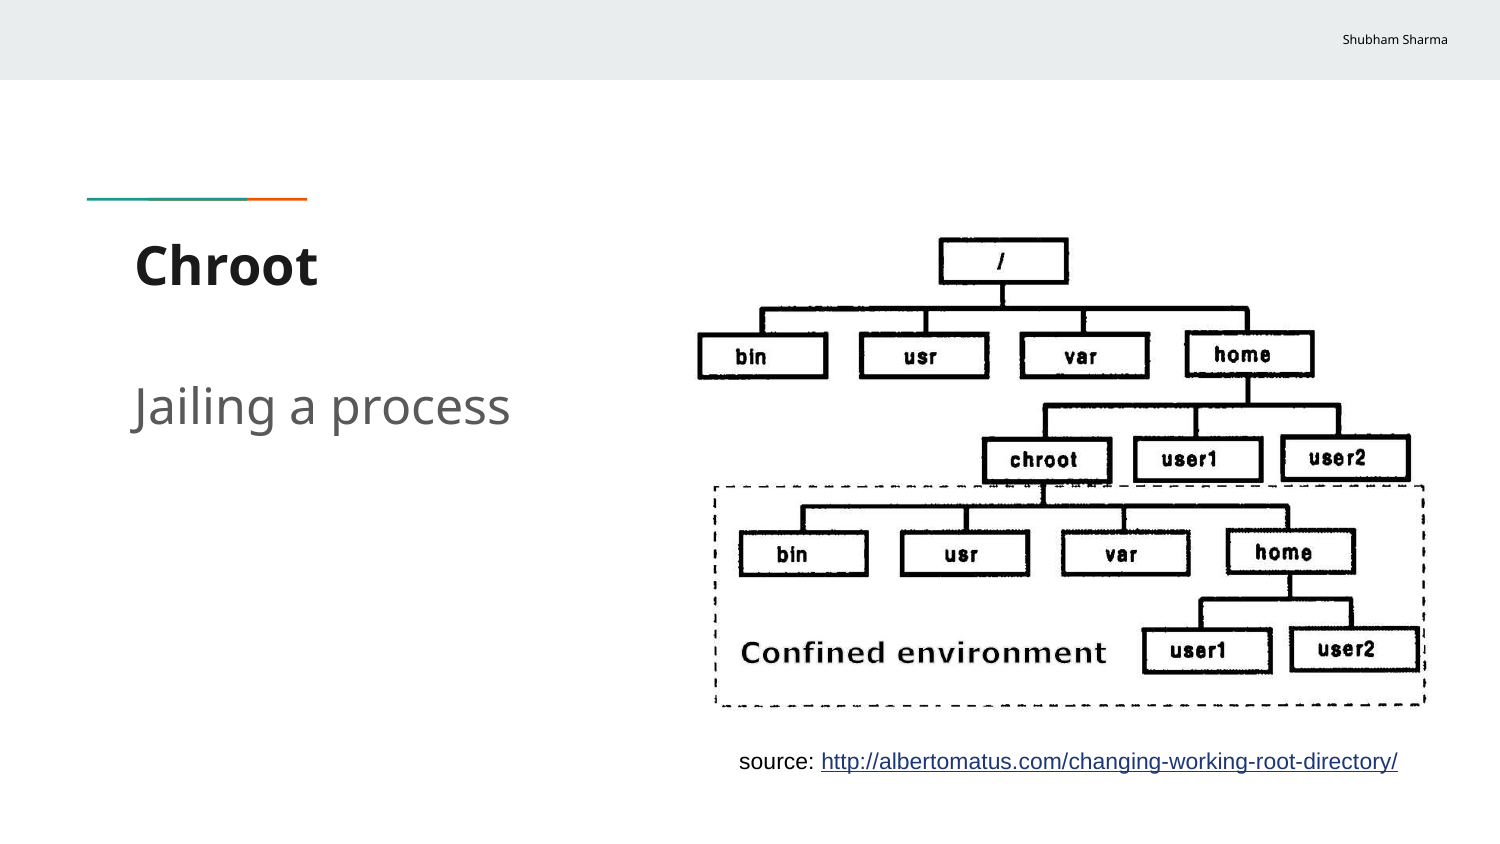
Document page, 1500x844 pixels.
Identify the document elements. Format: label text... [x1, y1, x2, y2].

list Jailing a process [119, 350, 650, 568]
title Chroot [119, 216, 653, 305]
picture [656, 216, 1455, 718]
text_box source: http://albertomatus.com/changing-working-root-directory/ [715, 731, 1422, 783]
